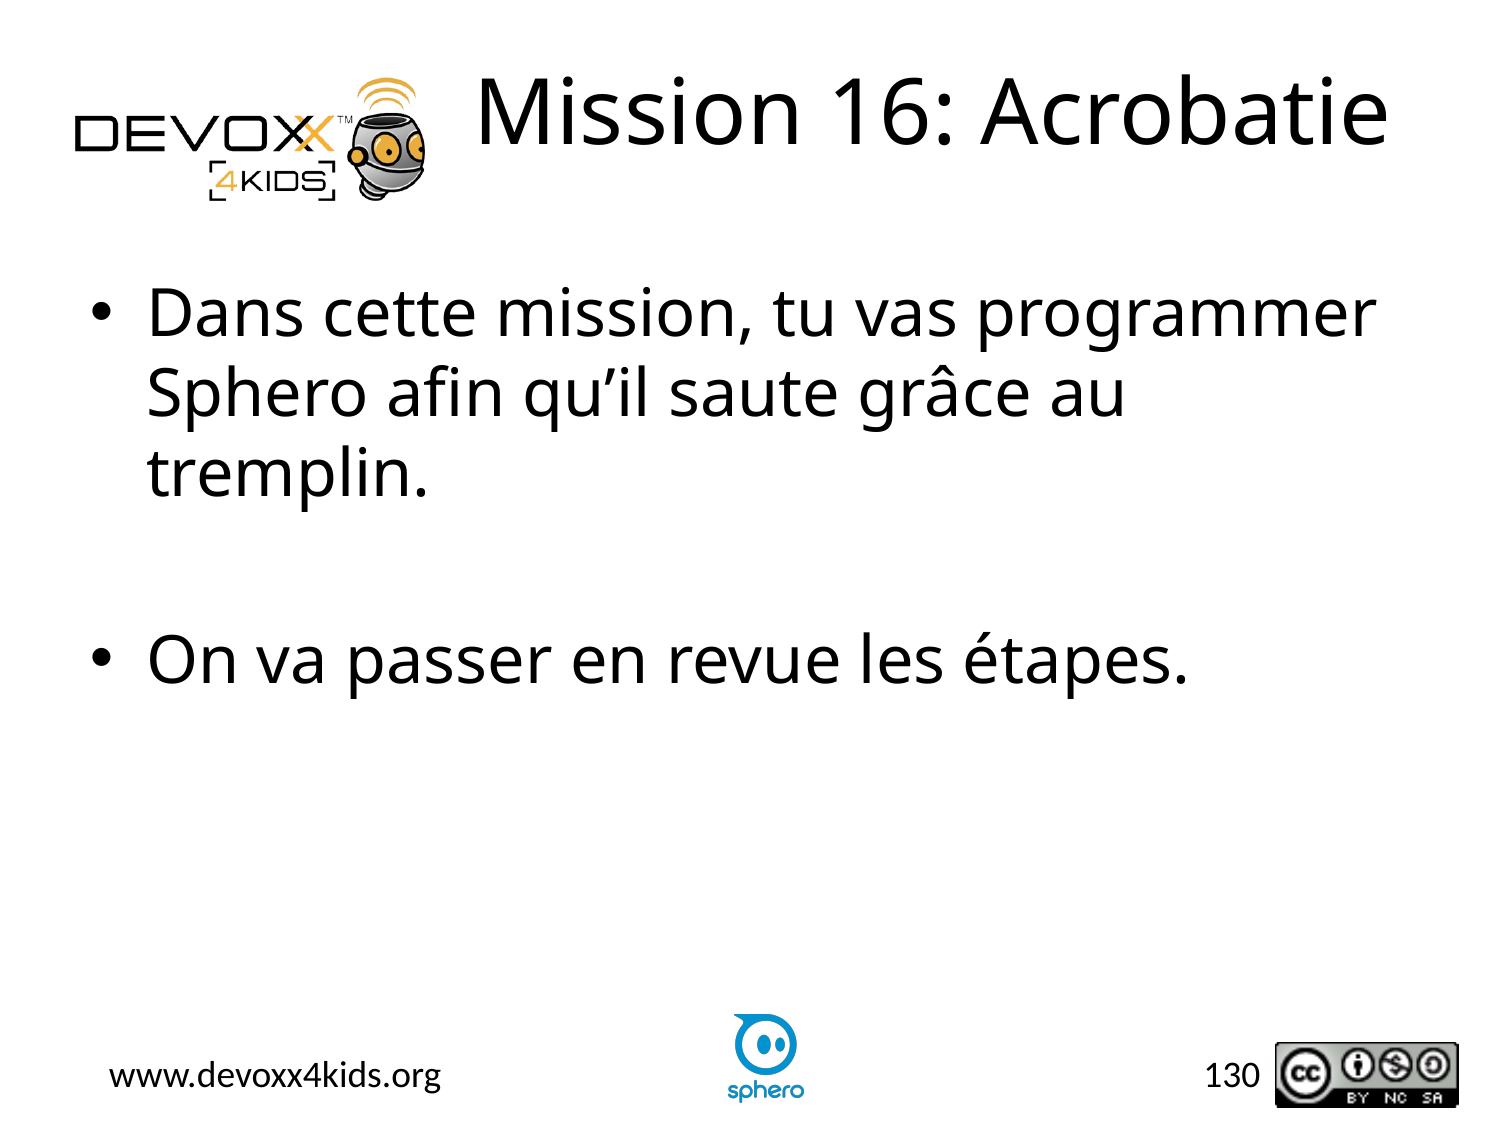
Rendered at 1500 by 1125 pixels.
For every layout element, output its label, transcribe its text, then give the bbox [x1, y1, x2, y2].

picture [794, 1088, 801, 1095]
picture [1275, 1042, 1459, 1108]
picture [75, 77, 425, 201]
picture [728, 1096, 739, 1103]
list Dans cette mission, tu vas programmer Sphero afin qu’il saute grâce au tremplin. On va passer en revue les étapes. [75, 262, 1425, 1005]
picture [728, 1014, 804, 1103]
slide_number 130 [1074, 1042, 1275, 1103]
picture [743, 1021, 789, 1068]
picture [743, 1088, 749, 1095]
title Mission 16: Acrobatie [439, 45, 1425, 233]
